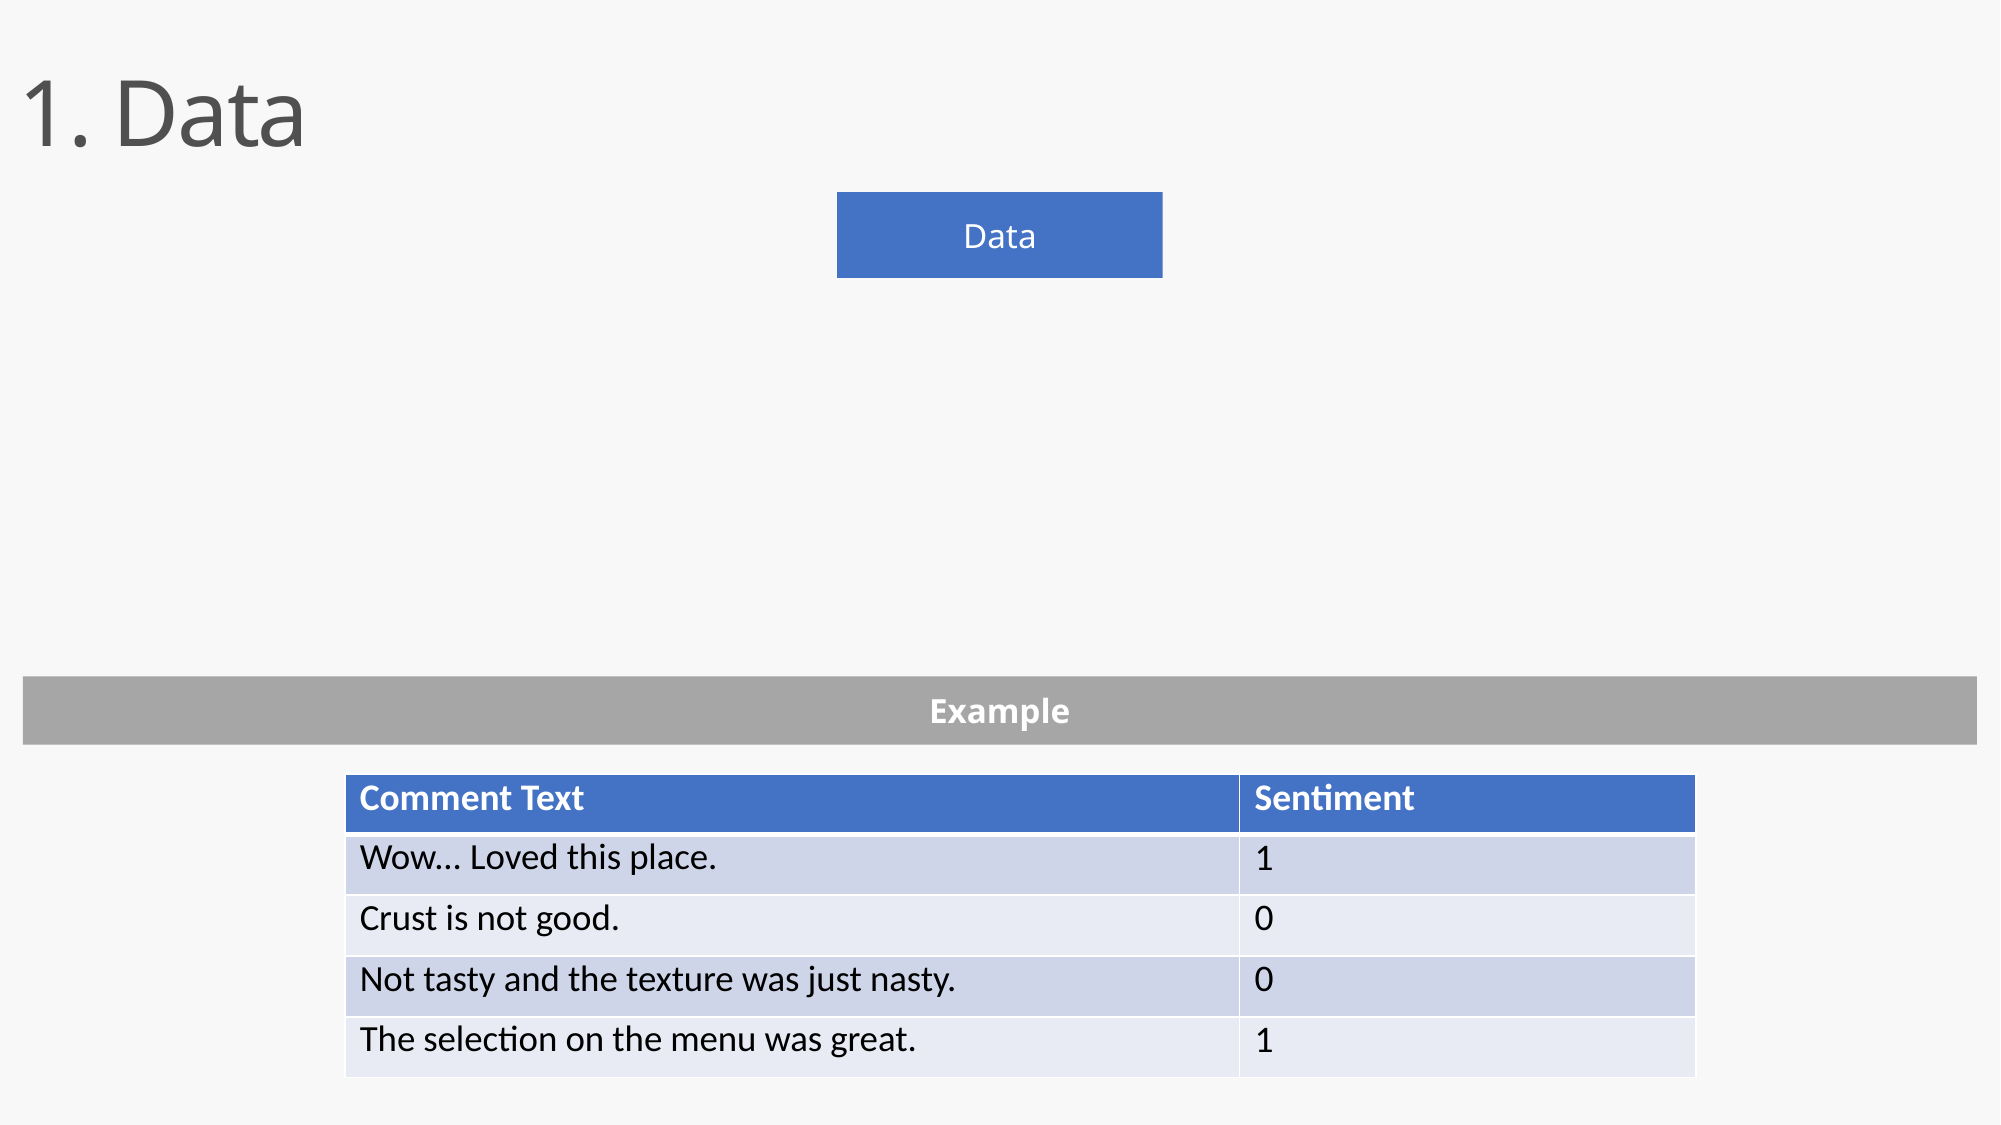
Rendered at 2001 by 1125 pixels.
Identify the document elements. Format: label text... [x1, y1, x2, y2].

table_header Comment Text [346, 775, 1239, 832]
table_cell Wow... Loved this place. [346, 837, 1239, 894]
text_box Example [22, 675, 1978, 746]
table_cell 0 [1240, 896, 1695, 955]
table_header Sentiment [1240, 775, 1695, 832]
table_cell Crust is not good. [346, 896, 1239, 955]
table_cell 0 [1240, 957, 1695, 996]
table_cell 1 [1240, 837, 1695, 894]
text_box Data [836, 191, 1164, 279]
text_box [55, 996, 1946, 1095]
text_box 1. Data [0, 43, 340, 191]
table_cell Not tasty and the texture was just nasty. [346, 957, 1239, 996]
